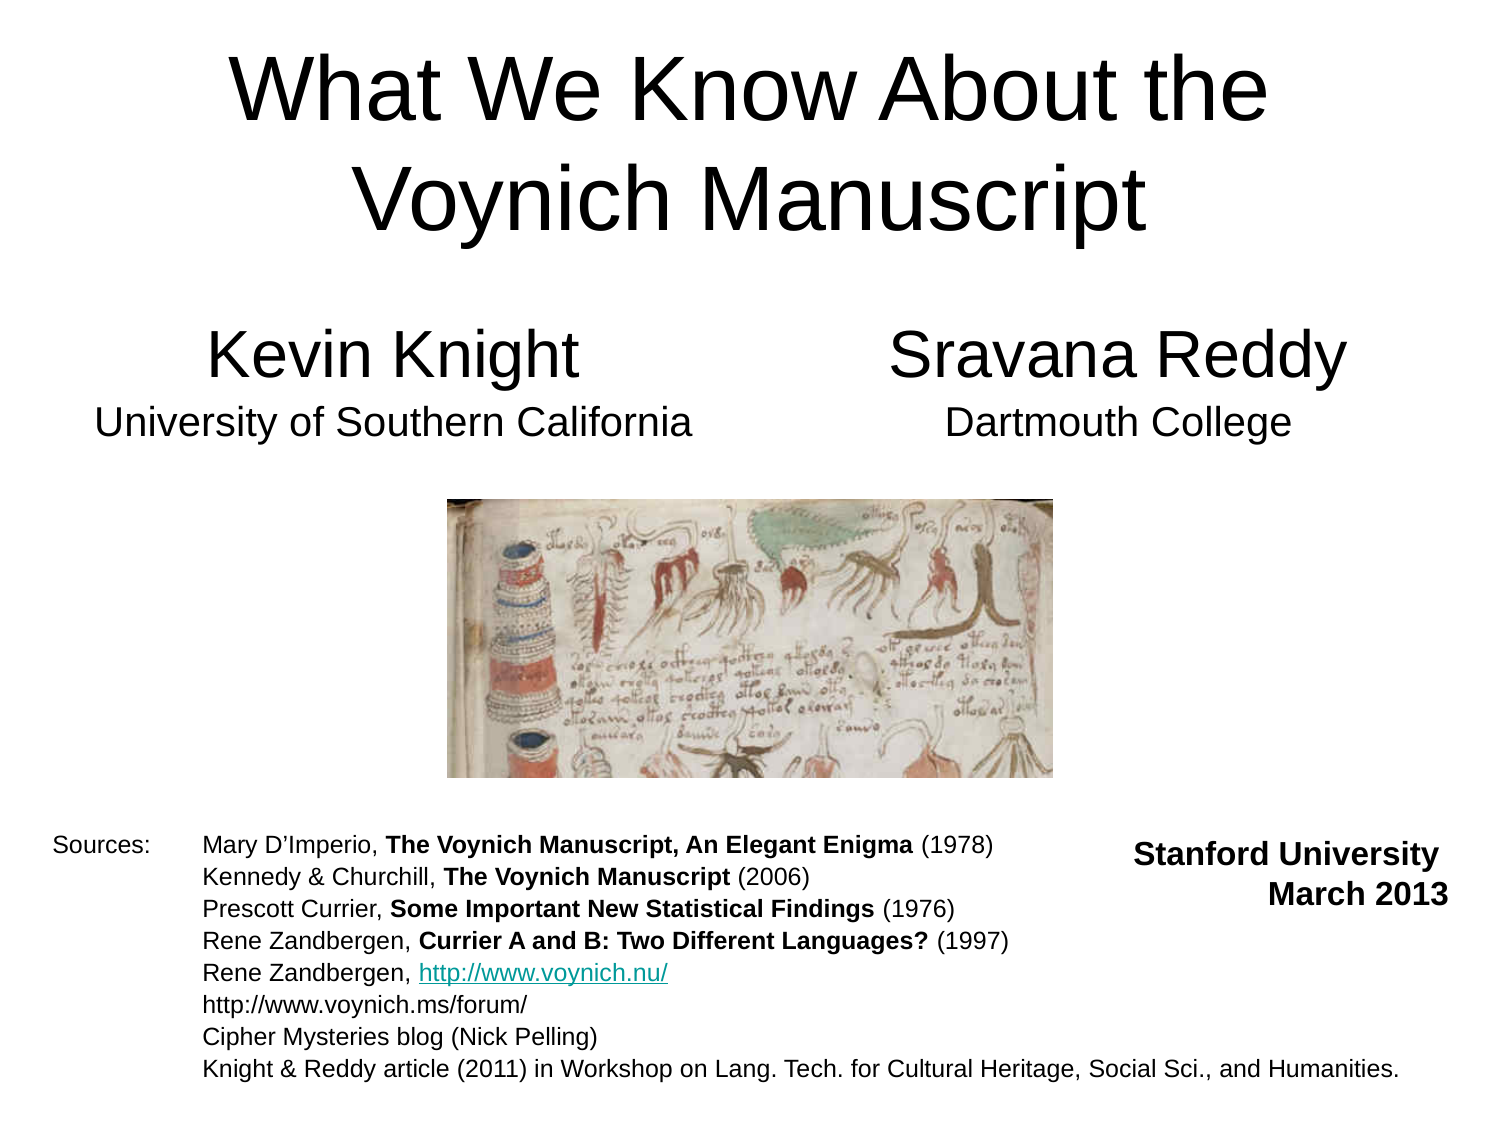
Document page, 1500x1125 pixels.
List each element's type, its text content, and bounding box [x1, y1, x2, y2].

text_box Sravana Reddy Dartmouth College [787, 312, 1450, 465]
picture [447, 499, 1053, 778]
text_box Sources: Mary D’Imperio, The Voynich Manuscript, An Elegant Enigma (1978) Kennedy & Churchill, The Voynich Manuscript (2006) Prescott Currier, Some Important New Statistical Findings (1976) Rene Zandbergen, Currier A and B: Two Different Languages? (1997) Rene Zandbergen, http://www.voynich.nu/ http://www.voynich.ms/forum/ Cipher Mysteries blog (Nick Pelling) Knight & Reddy article (2011) in Workshop on Lang. Tech. for Cultural Heritage, Social Sci., and Humanities. [37, 824, 1450, 1113]
subtitle Kevin Knight University of Southern California [62, 312, 726, 466]
text_box Stanford University March 2013 [1118, 824, 1464, 920]
text_box What We Know About the Voynich Manuscript [74, 45, 1425, 233]
